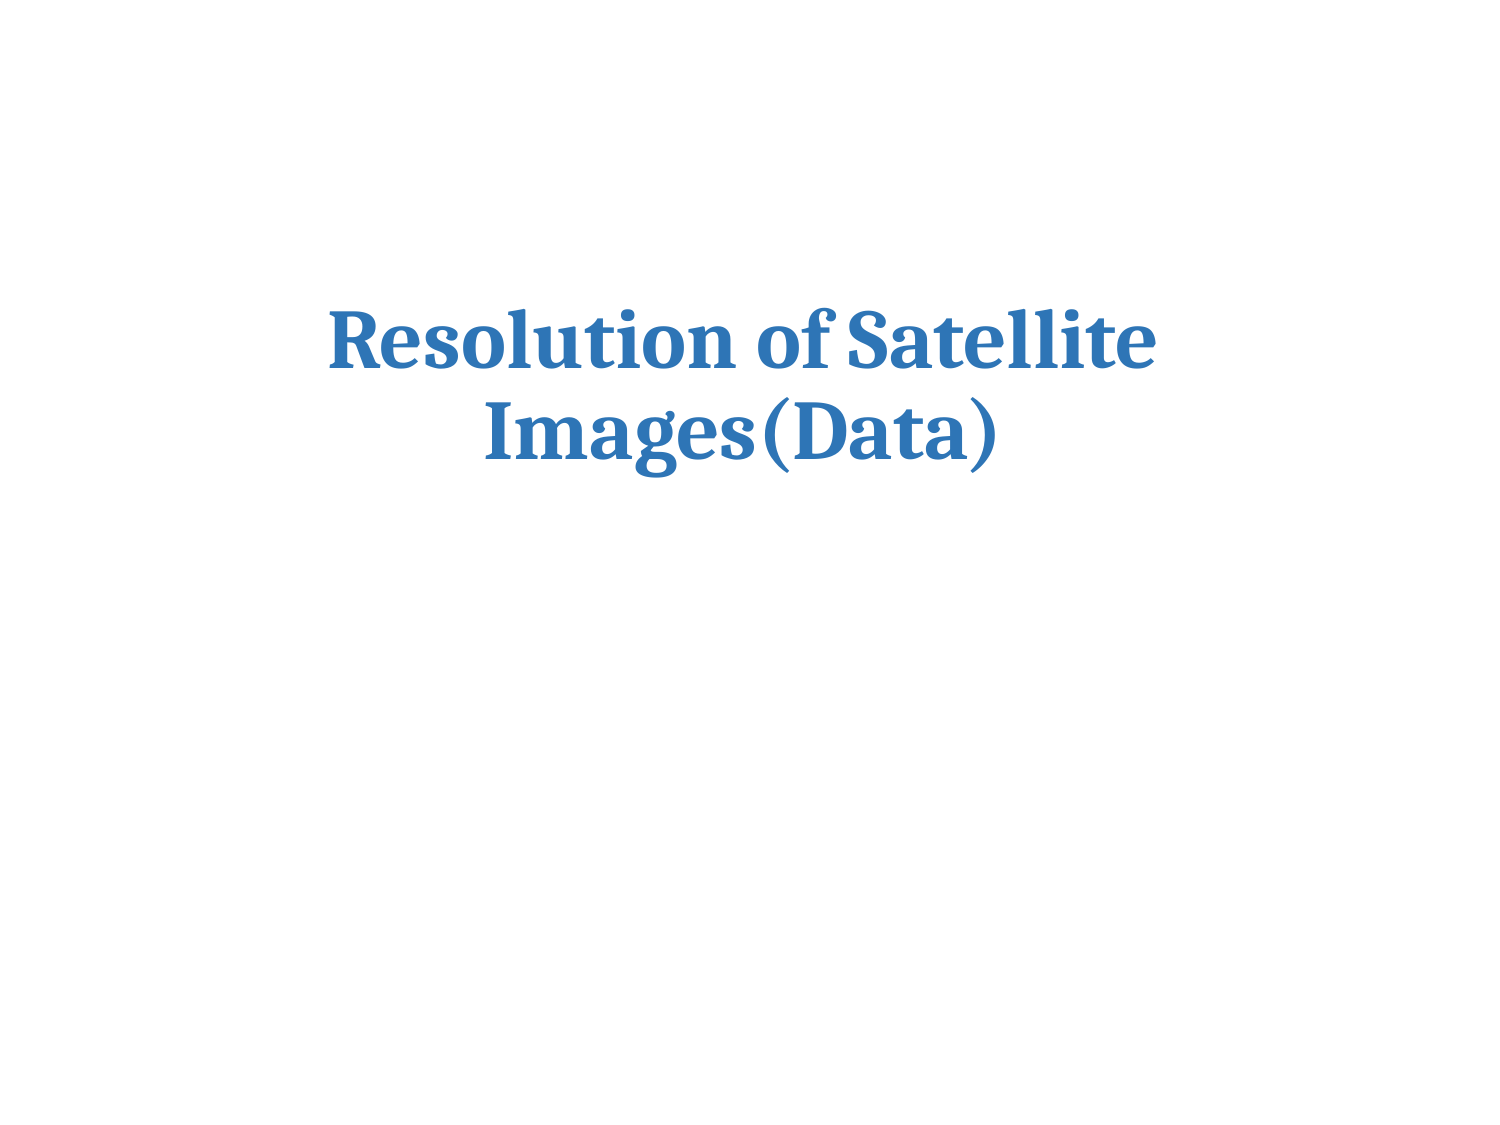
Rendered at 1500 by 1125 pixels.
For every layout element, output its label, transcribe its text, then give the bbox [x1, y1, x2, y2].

list Resolution of Satellite Images(Data) [99, 287, 1388, 488]
